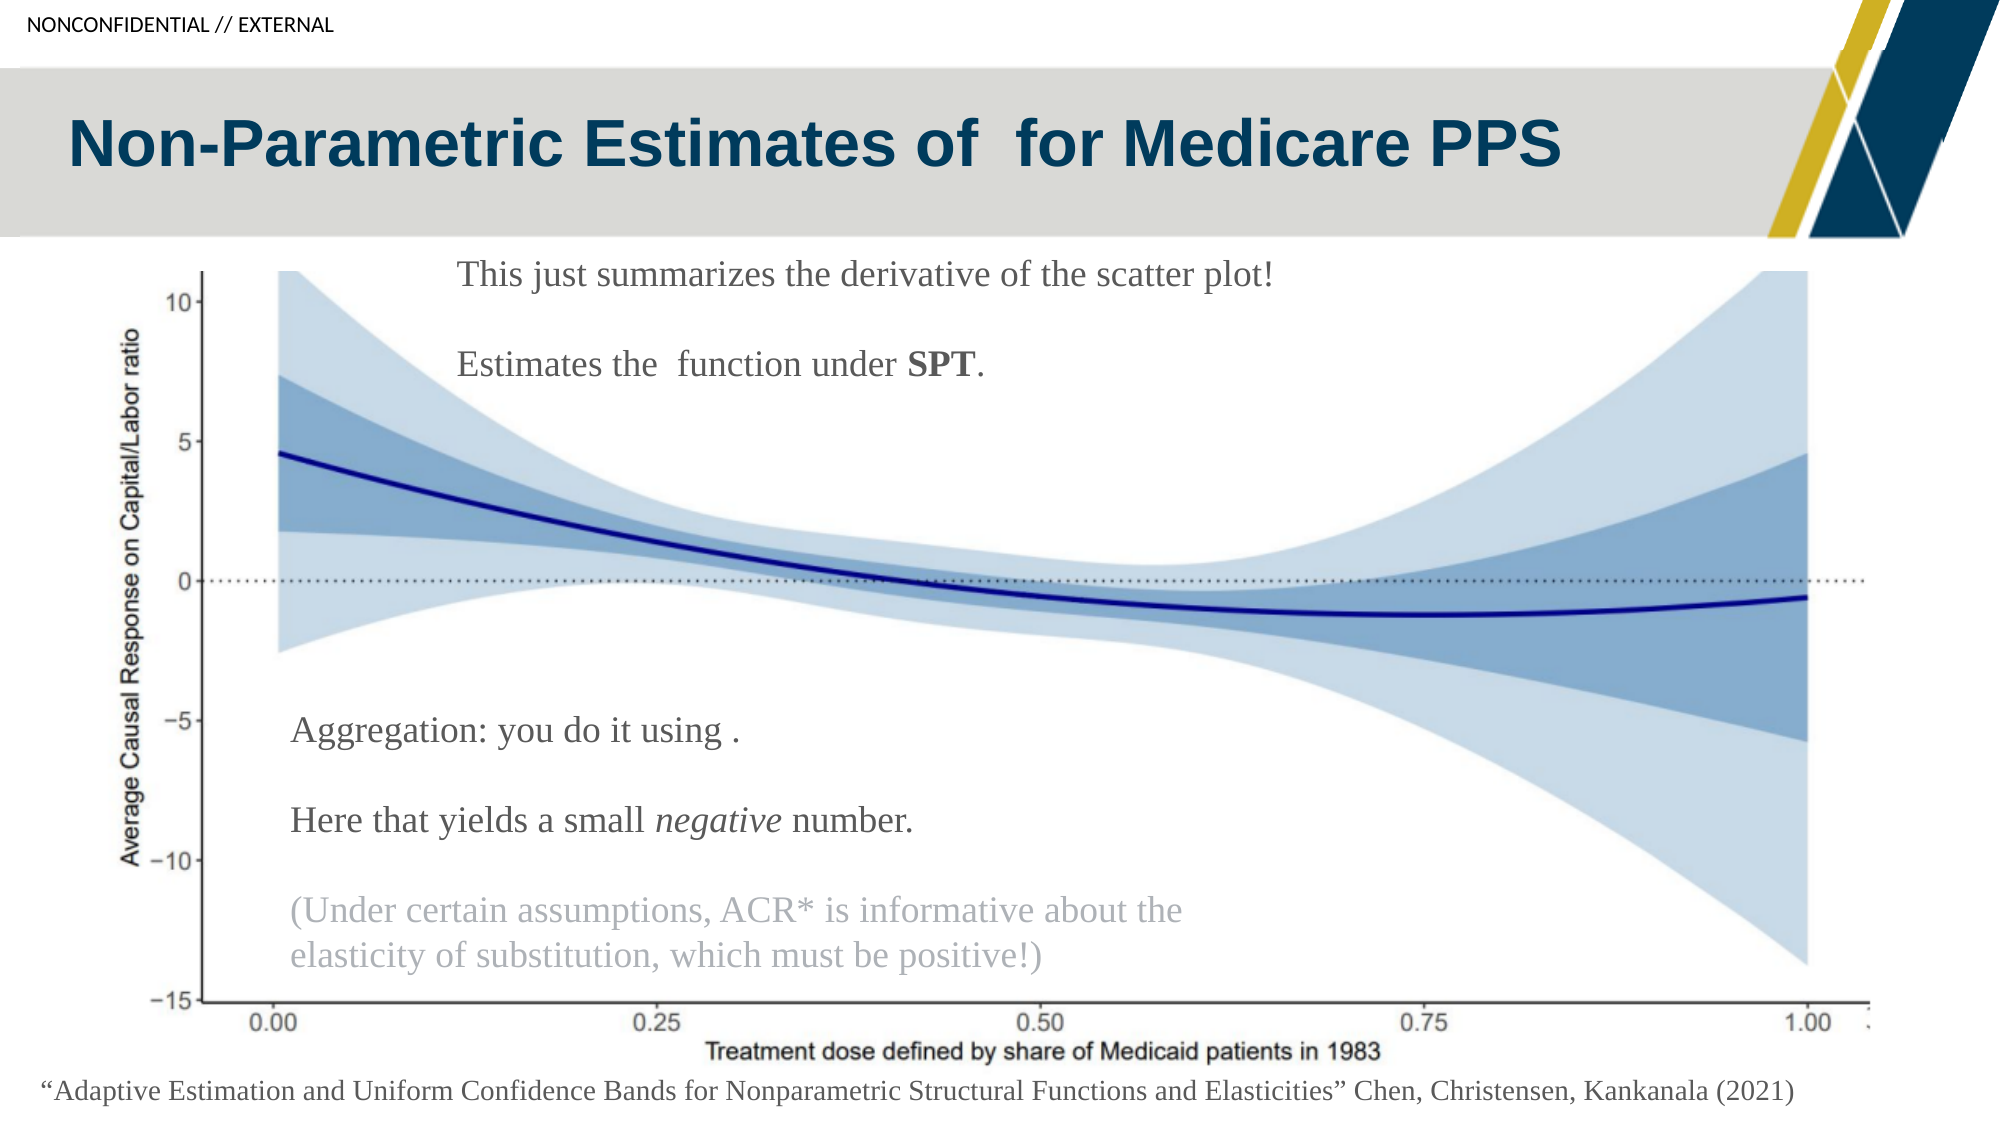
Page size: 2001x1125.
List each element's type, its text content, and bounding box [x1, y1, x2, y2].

picture [0, 0, 2001, 1125]
text_box “Adaptive Estimation and Uniform Confidence Bands for Nonparametric Structural Functions and Elasticities” Chen, Christensen, Kankanala (2021) [25, 1064, 91, 1114]
